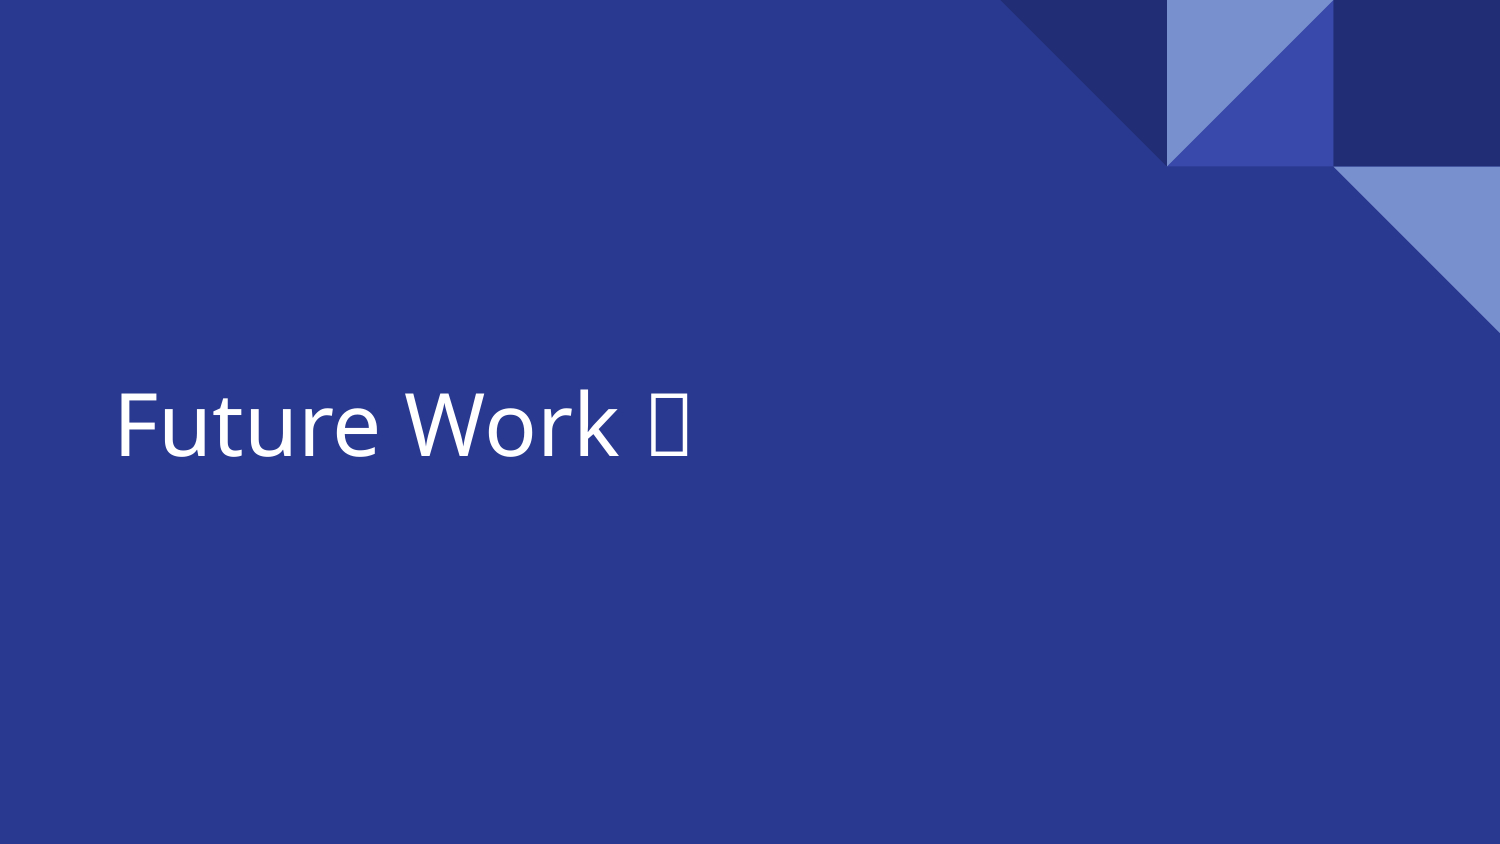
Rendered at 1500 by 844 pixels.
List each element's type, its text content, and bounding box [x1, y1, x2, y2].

title Future Work 🔜 [98, 353, 1447, 491]
